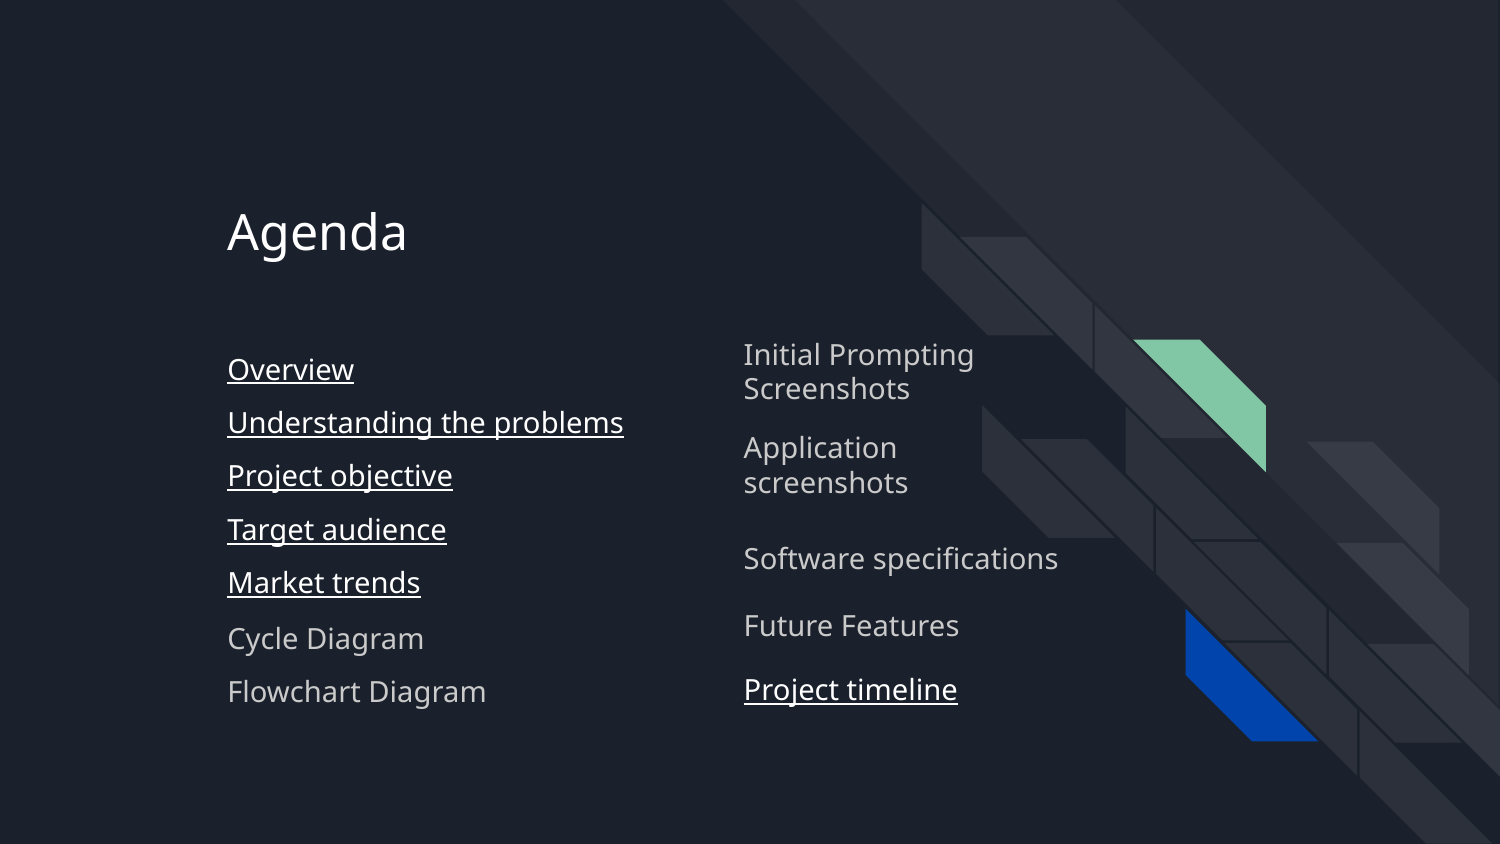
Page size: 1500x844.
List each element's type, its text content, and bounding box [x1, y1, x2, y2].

text_box Overview [212, 344, 708, 397]
text_box Understanding the problems [212, 397, 708, 450]
text_box Software specifications [728, 530, 1224, 585]
text_box Project timeline [728, 664, 1224, 718]
text_box Flowchart Diagram [212, 664, 708, 718]
text_box Application screenshots [728, 437, 1224, 491]
text_box Target audience [212, 504, 708, 557]
text_box Market trends [212, 557, 708, 610]
text_box Project objective [212, 450, 708, 504]
text_box Initial Prompting Screenshots [728, 344, 1224, 398]
title Agenda [212, 185, 1368, 266]
text_box Future Features [728, 597, 1224, 651]
text_box Cycle Diagram [212, 610, 708, 664]
